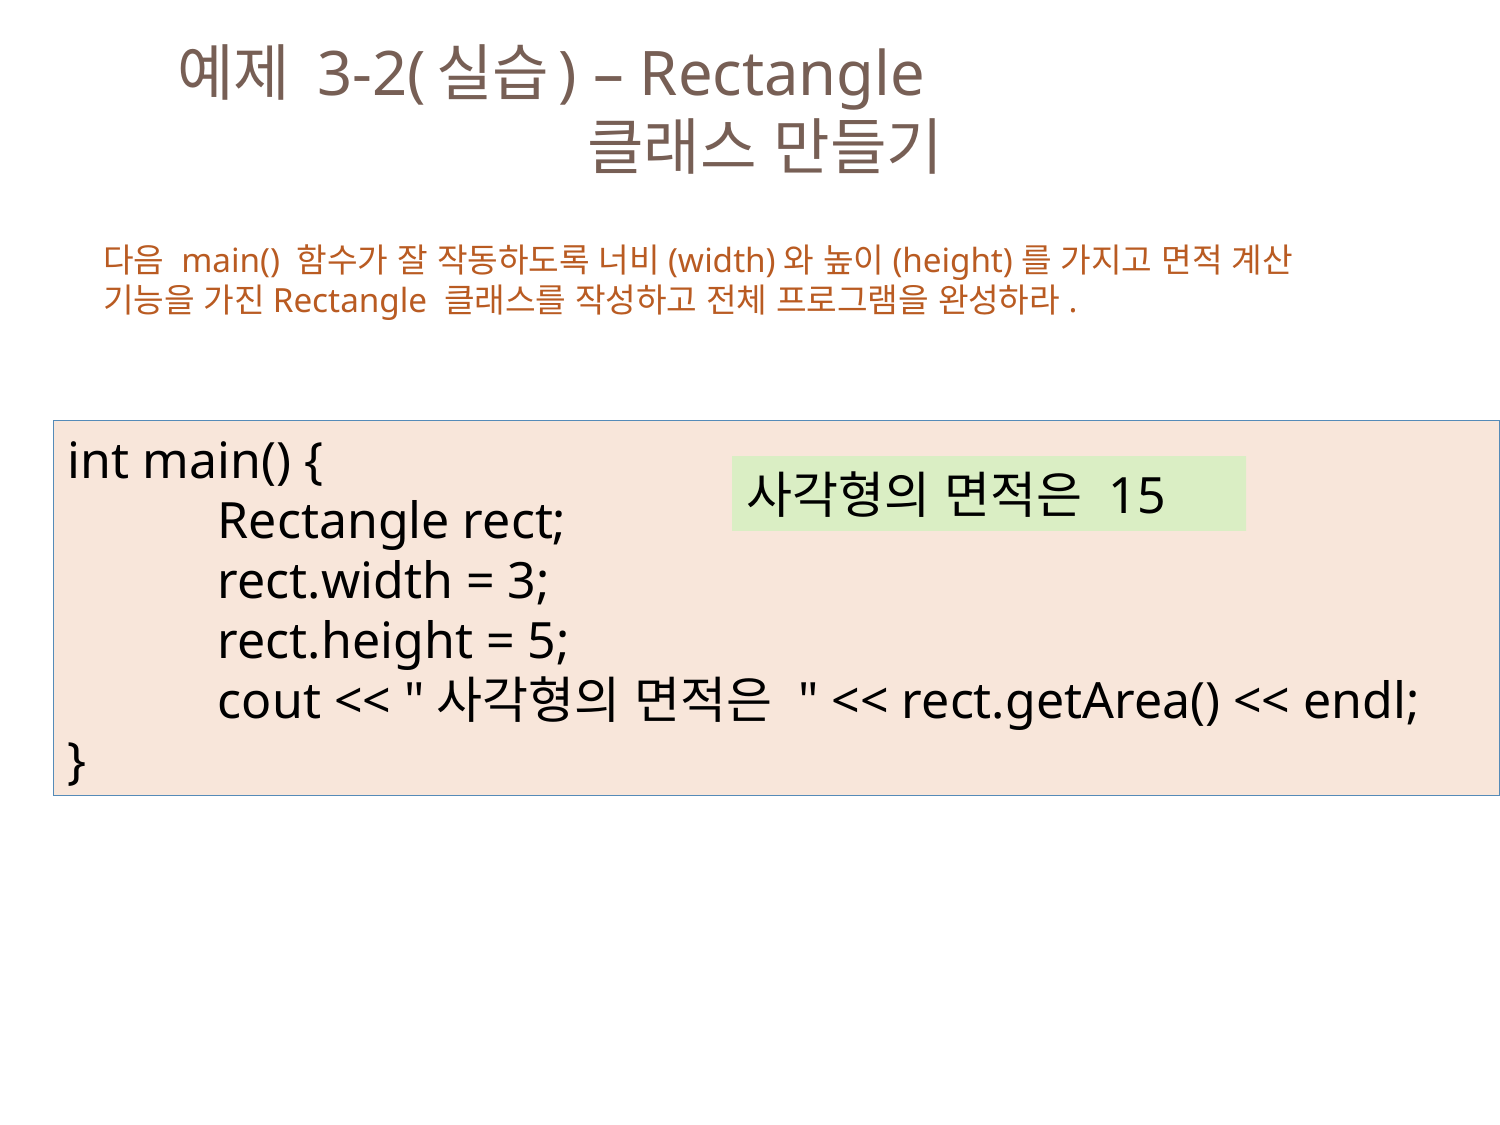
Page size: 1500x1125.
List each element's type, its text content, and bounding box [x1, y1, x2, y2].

text_box int main() { Rectangle rect; rect.width = 3; rect.height = 5; cout << "사각형의 면적은 " << rect.getArea() << endl; } [53, 420, 1500, 796]
text_box 사각형의 면적은 15 [732, 456, 1247, 531]
title 예제 3-2(실습) – Rectangle 클래스 만들기 [162, 26, 1500, 190]
text_box 다음 main() 함수가 잘 작동하도록 너비(width)와 높이(height)를 가지고 면적 계산 기능을 가진Rectangle 클래스를 작성하고 전체 프로그램을 완성하라. [88, 231, 1341, 327]
